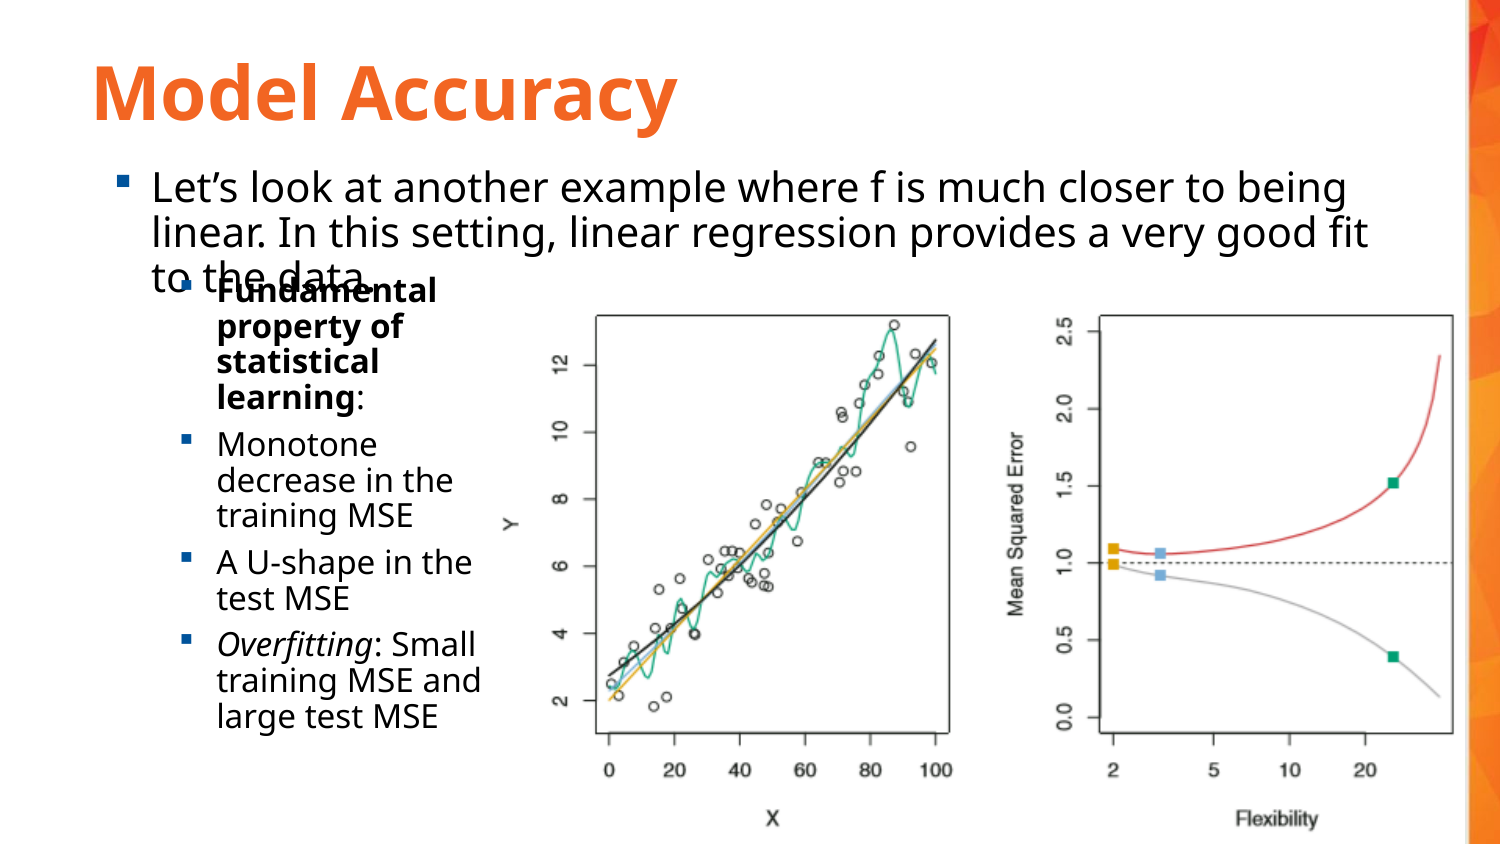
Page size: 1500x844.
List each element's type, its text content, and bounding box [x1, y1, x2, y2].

list Let’s look at another example where f is much closer to being linear. In this setting, linear regression provides a very good fit to the data. [98, 159, 1429, 293]
subtitle Model Accuracy [0, 37, 1397, 130]
picture [497, 0, 1500, 844]
list Fundamental property of statistical learning: Monotone decrease in the training MSE A U-shape in the test MSE Overfitting: Small training MSE and large test MSE [89, 266, 514, 816]
